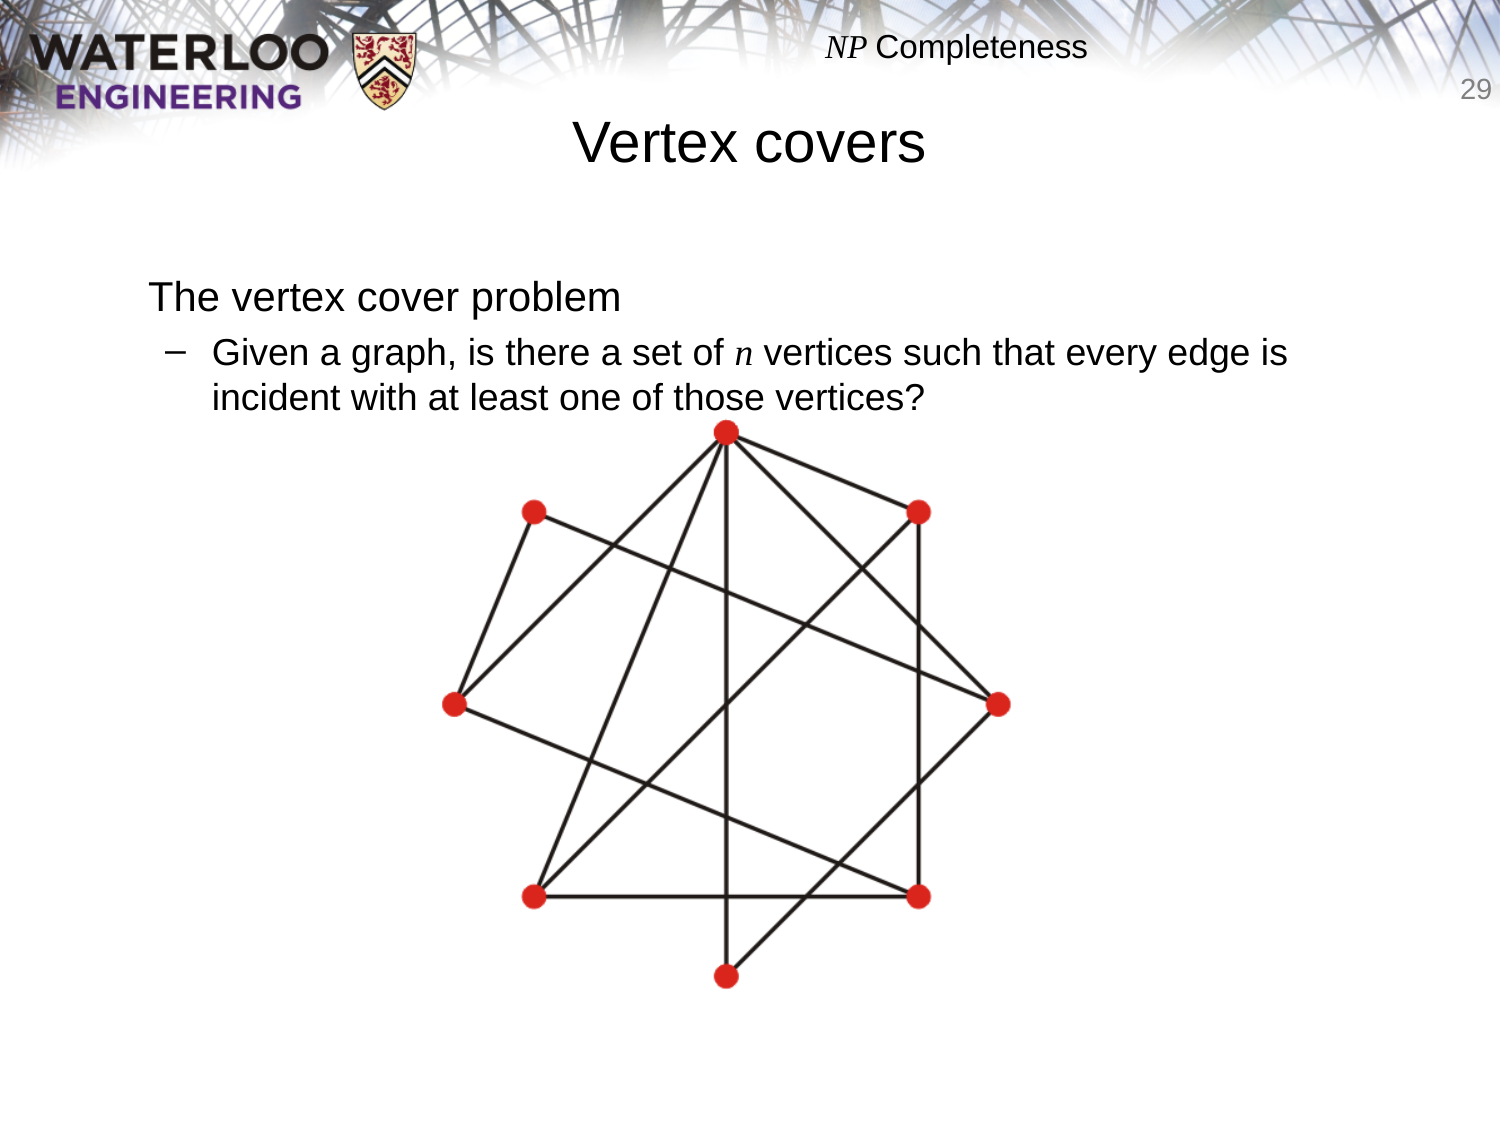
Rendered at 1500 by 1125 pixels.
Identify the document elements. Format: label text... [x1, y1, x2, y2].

picture [0, 0, 1500, 1125]
list The vertex cover problem Given a graph, is there a set of n vertices such that every edge is incident with at least one of those vertices? Finding the minimum number of such vertices is NP Hard [74, 262, 1426, 1006]
title Vertex covers [74, 44, 1426, 233]
